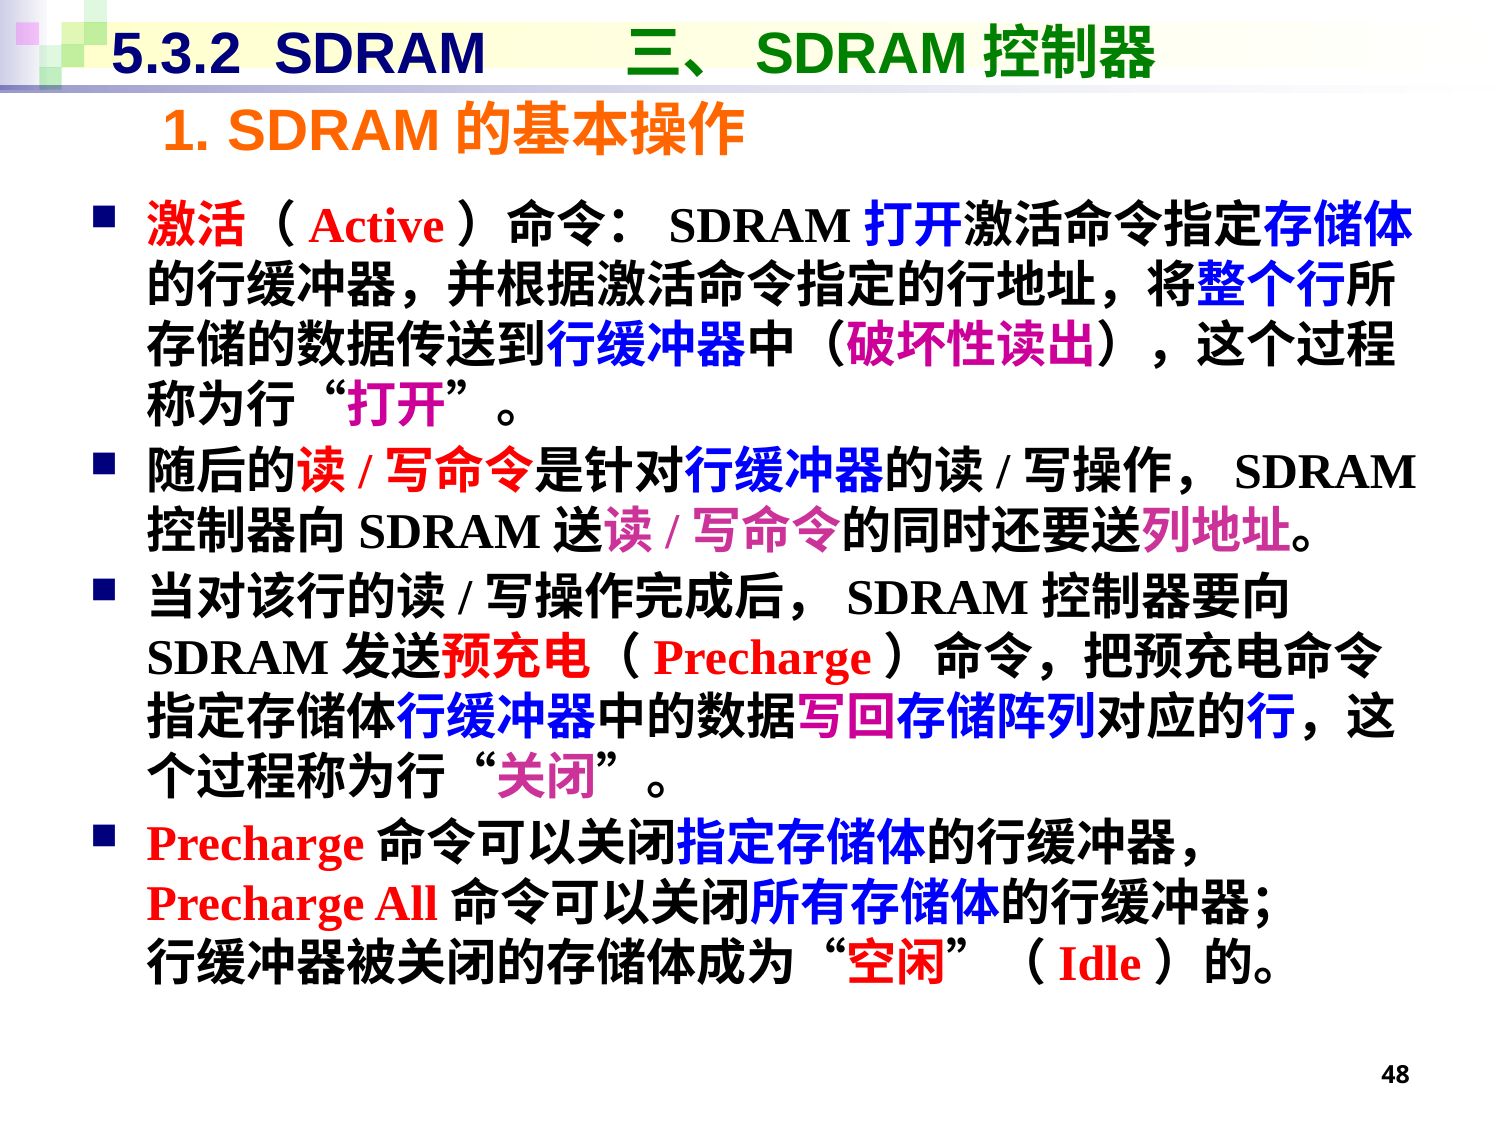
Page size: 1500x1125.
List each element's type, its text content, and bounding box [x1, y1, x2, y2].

list 激活（Active）命令：SDRAM打开激活命令指定存储体的行缓冲器，并根据激活命令指定的行地址，将整个行所存储的数据传送到行缓冲器中（破坏性读出），这个过程称为行“打开”。 随后的读/写命令是针对行缓冲器的读/写操作，SDRAM控制器向SDRAM送读/写命令的同时还要送列地址。 当对该行的读/写操作完成后，SDRAM控制器要向SDRAM发送预充电（Precharge）命令，把预充电命令指定存储体行缓冲器中的数据写回存储阵列对应的行，这个过程称为行“关闭”。 Precharge命令可以关闭指定存储体的行缓冲器， Precharge All命令可以关闭所有存储体的行缓冲器； 行缓冲器被关闭的存储体成为“空闲”（Idle）的。 [74, 184, 1448, 1071]
text_box 1. SDRAM的基本操作 [147, 84, 1447, 171]
title 5.3.2 SDRAM 三、SDRAM控制器 [96, 6, 1448, 94]
slide_number 48 [1074, 1071, 1426, 1101]
